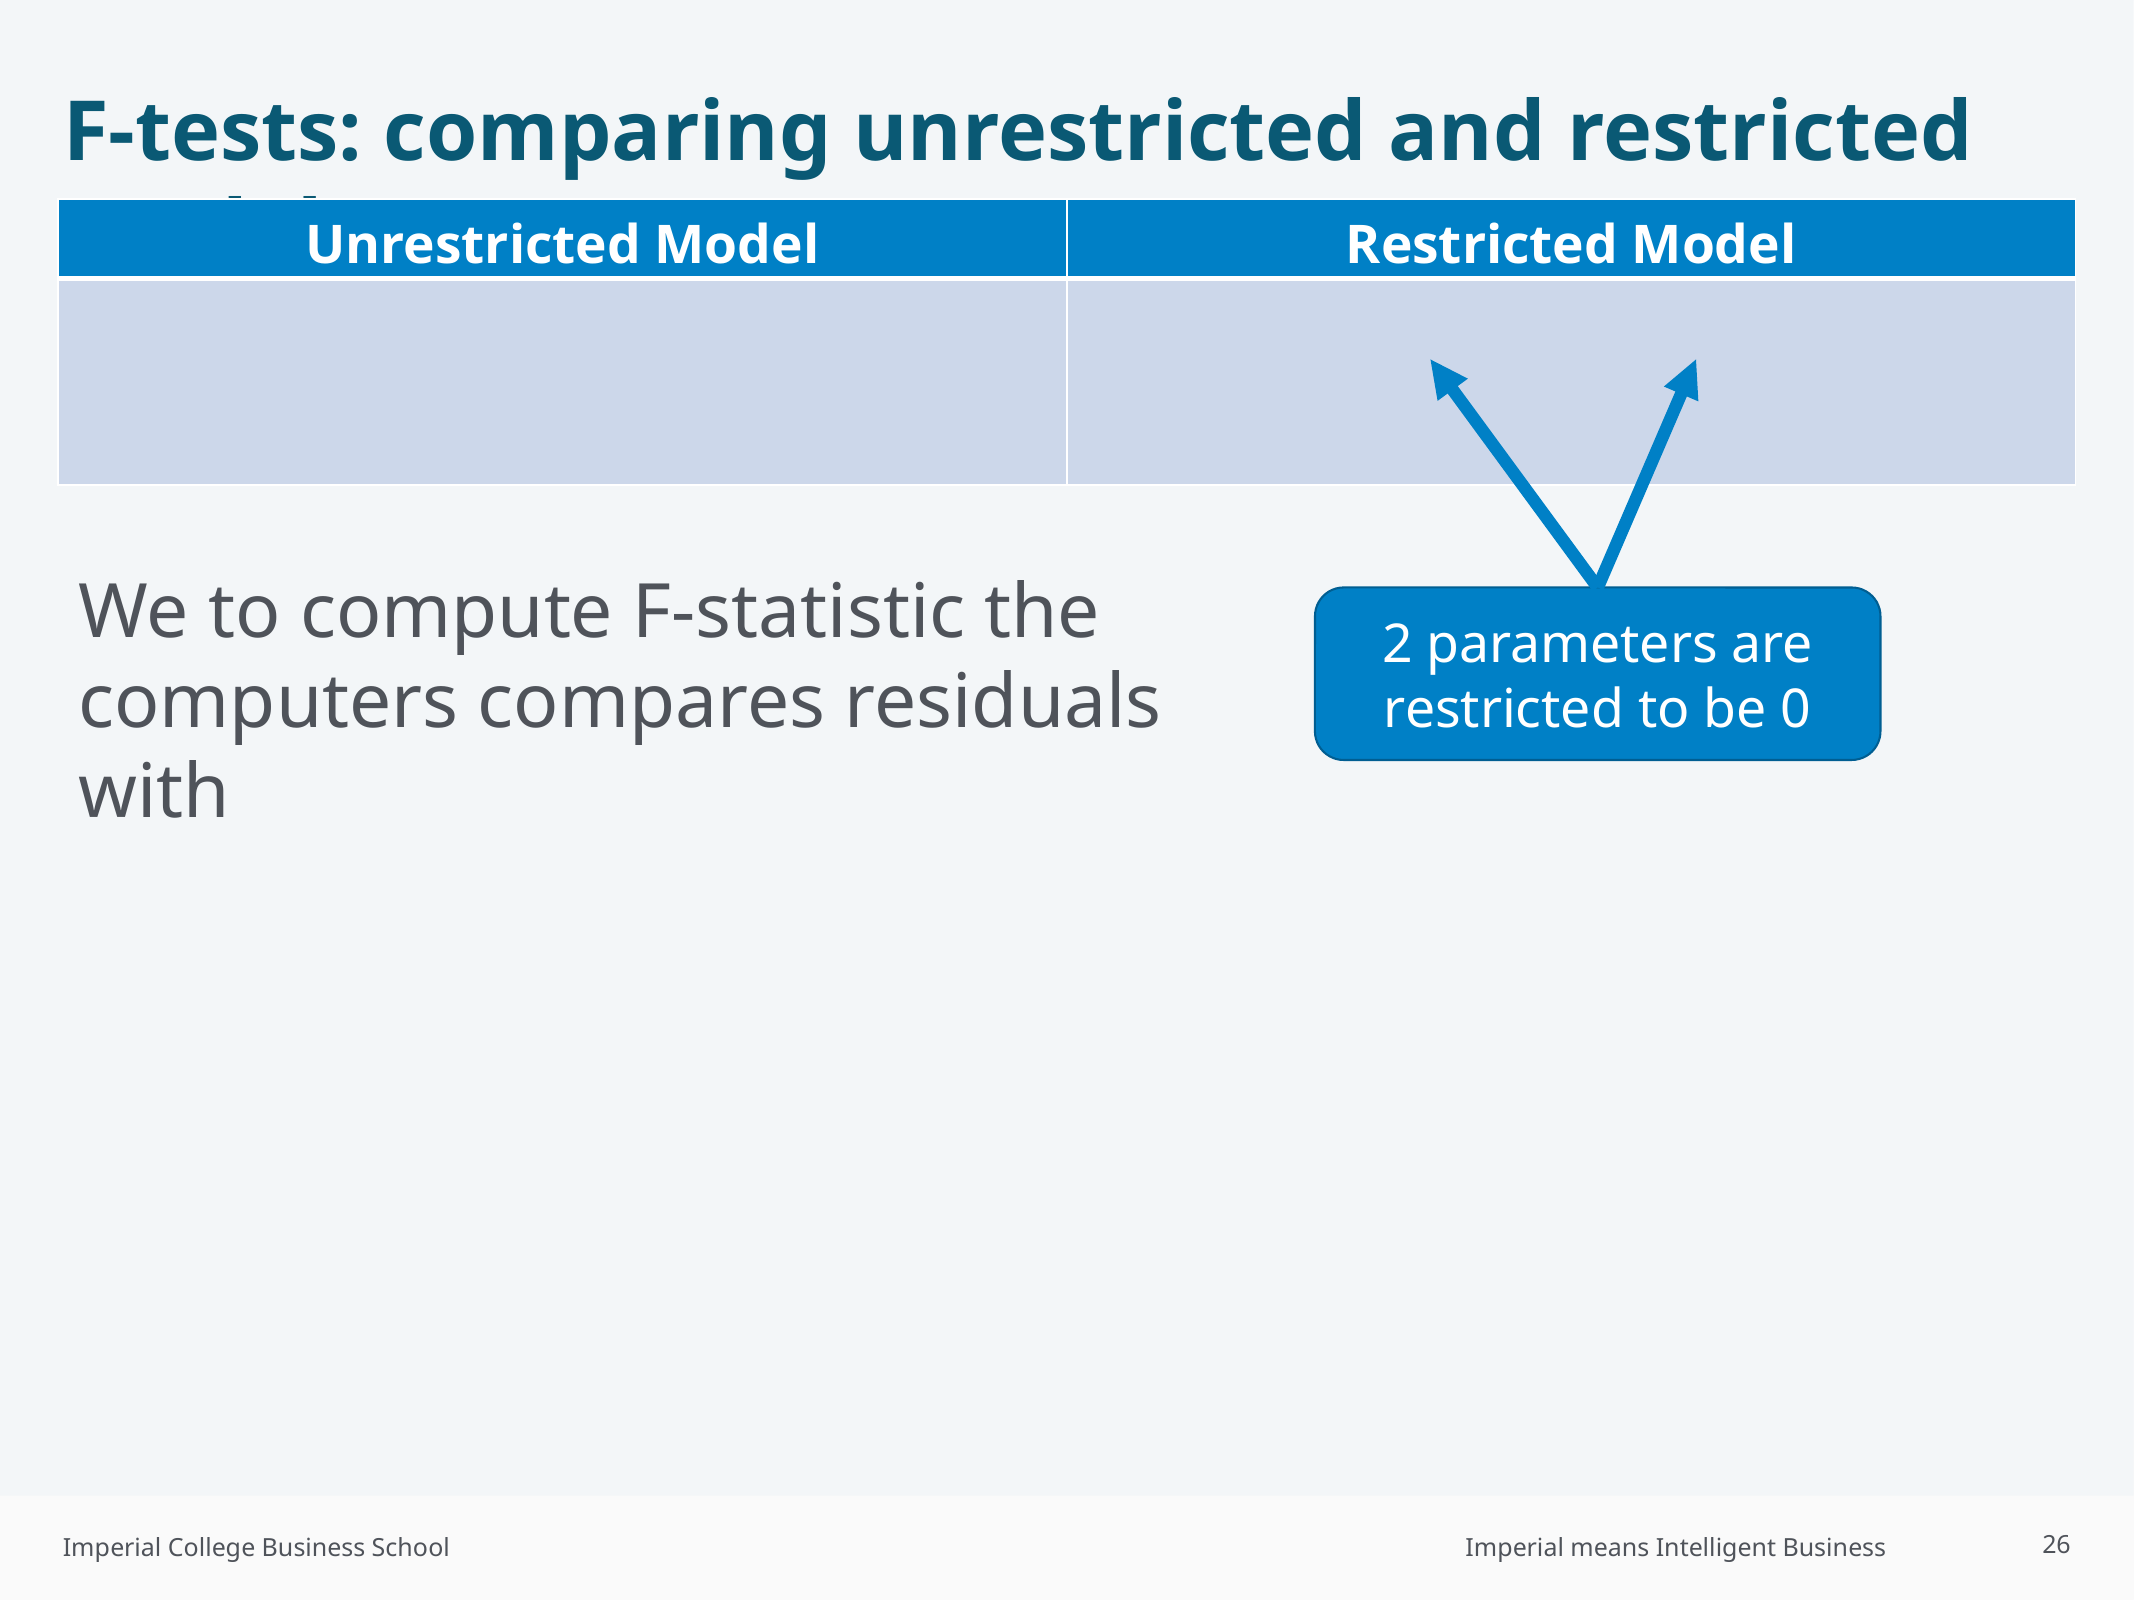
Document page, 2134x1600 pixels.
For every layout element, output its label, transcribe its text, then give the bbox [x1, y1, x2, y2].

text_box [1597, 359, 1696, 588]
text_box 2 parameters are restricted to be 0 [1313, 586, 1882, 762]
text_box F-tests: comparing unrestricted and restricted models [48, 70, 2105, 200]
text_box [1430, 359, 1597, 588]
